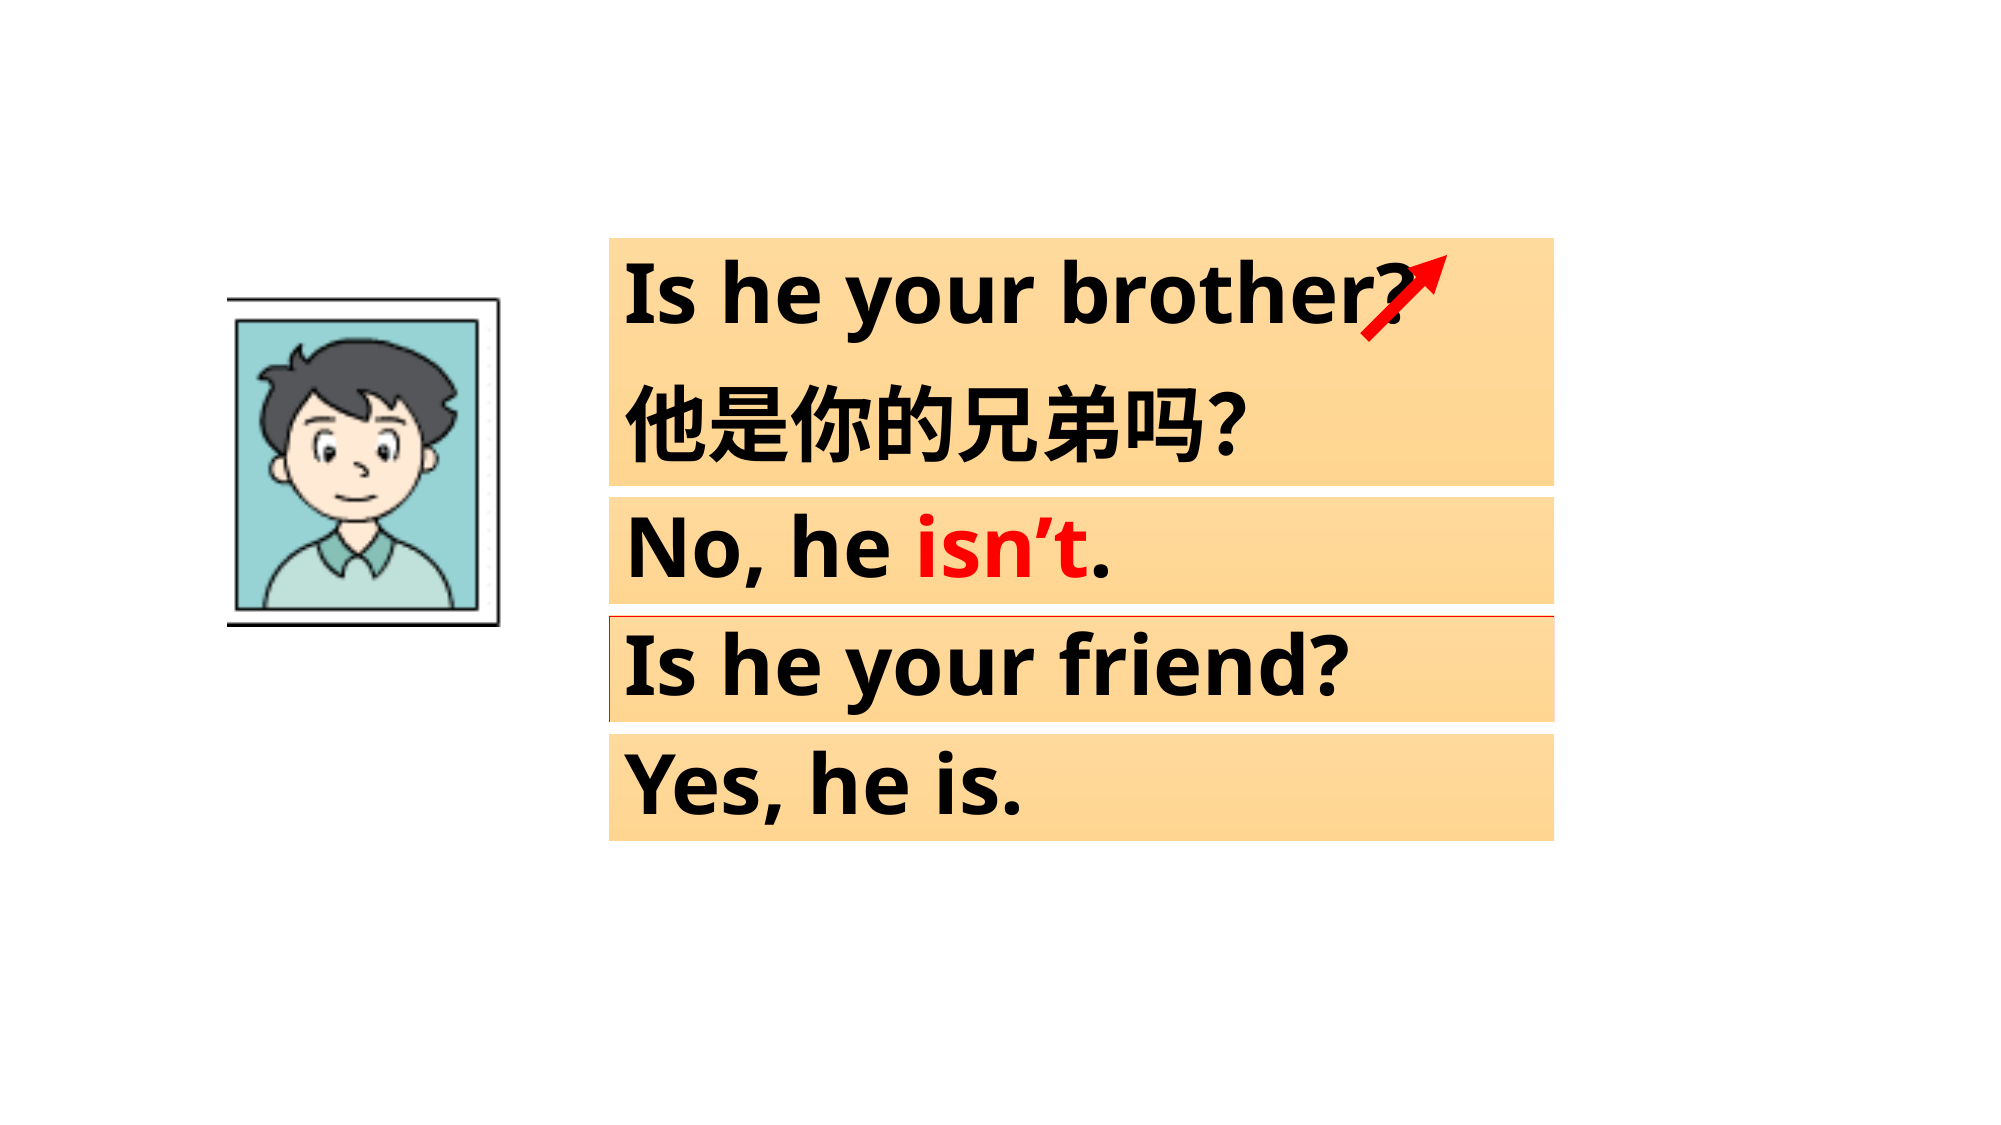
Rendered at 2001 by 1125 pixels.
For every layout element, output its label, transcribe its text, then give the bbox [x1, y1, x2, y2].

text_box [1364, 254, 1448, 338]
text_box Yes, he is. [609, 734, 1555, 841]
picture [227, 296, 504, 627]
text_box Is he your brother? 他是你的兄弟吗？ [609, 238, 1555, 486]
text_box Is he your friend? [609, 615, 1555, 722]
text_box No, he isn’t. [609, 497, 1555, 604]
